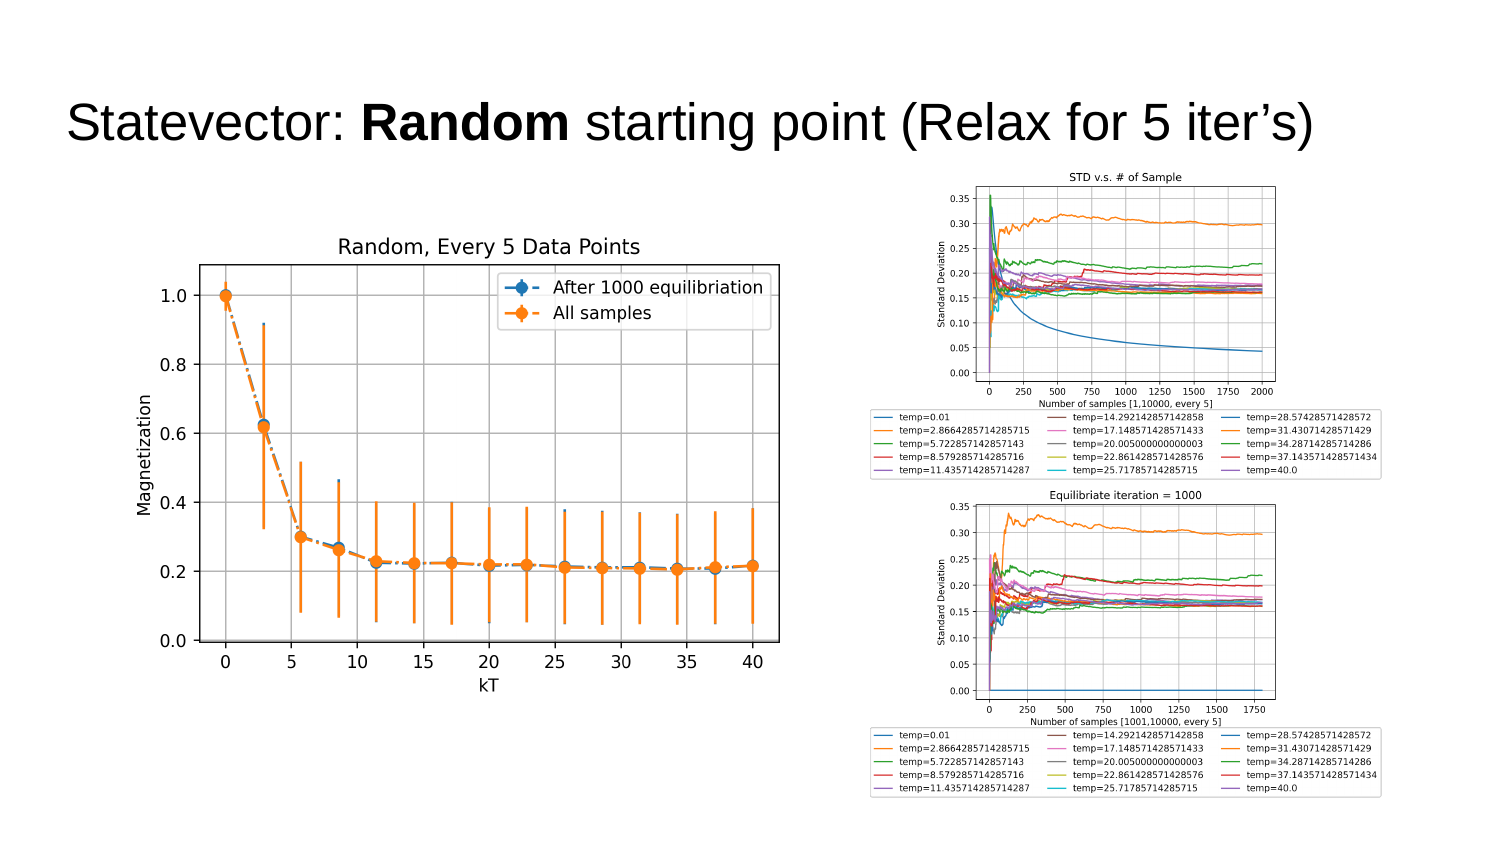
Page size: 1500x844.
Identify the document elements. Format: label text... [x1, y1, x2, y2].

picture [863, 166, 1387, 804]
title Statevector: Random starting point (Relax for 5 iter’s) [51, 72, 1449, 167]
picture [123, 225, 791, 707]
